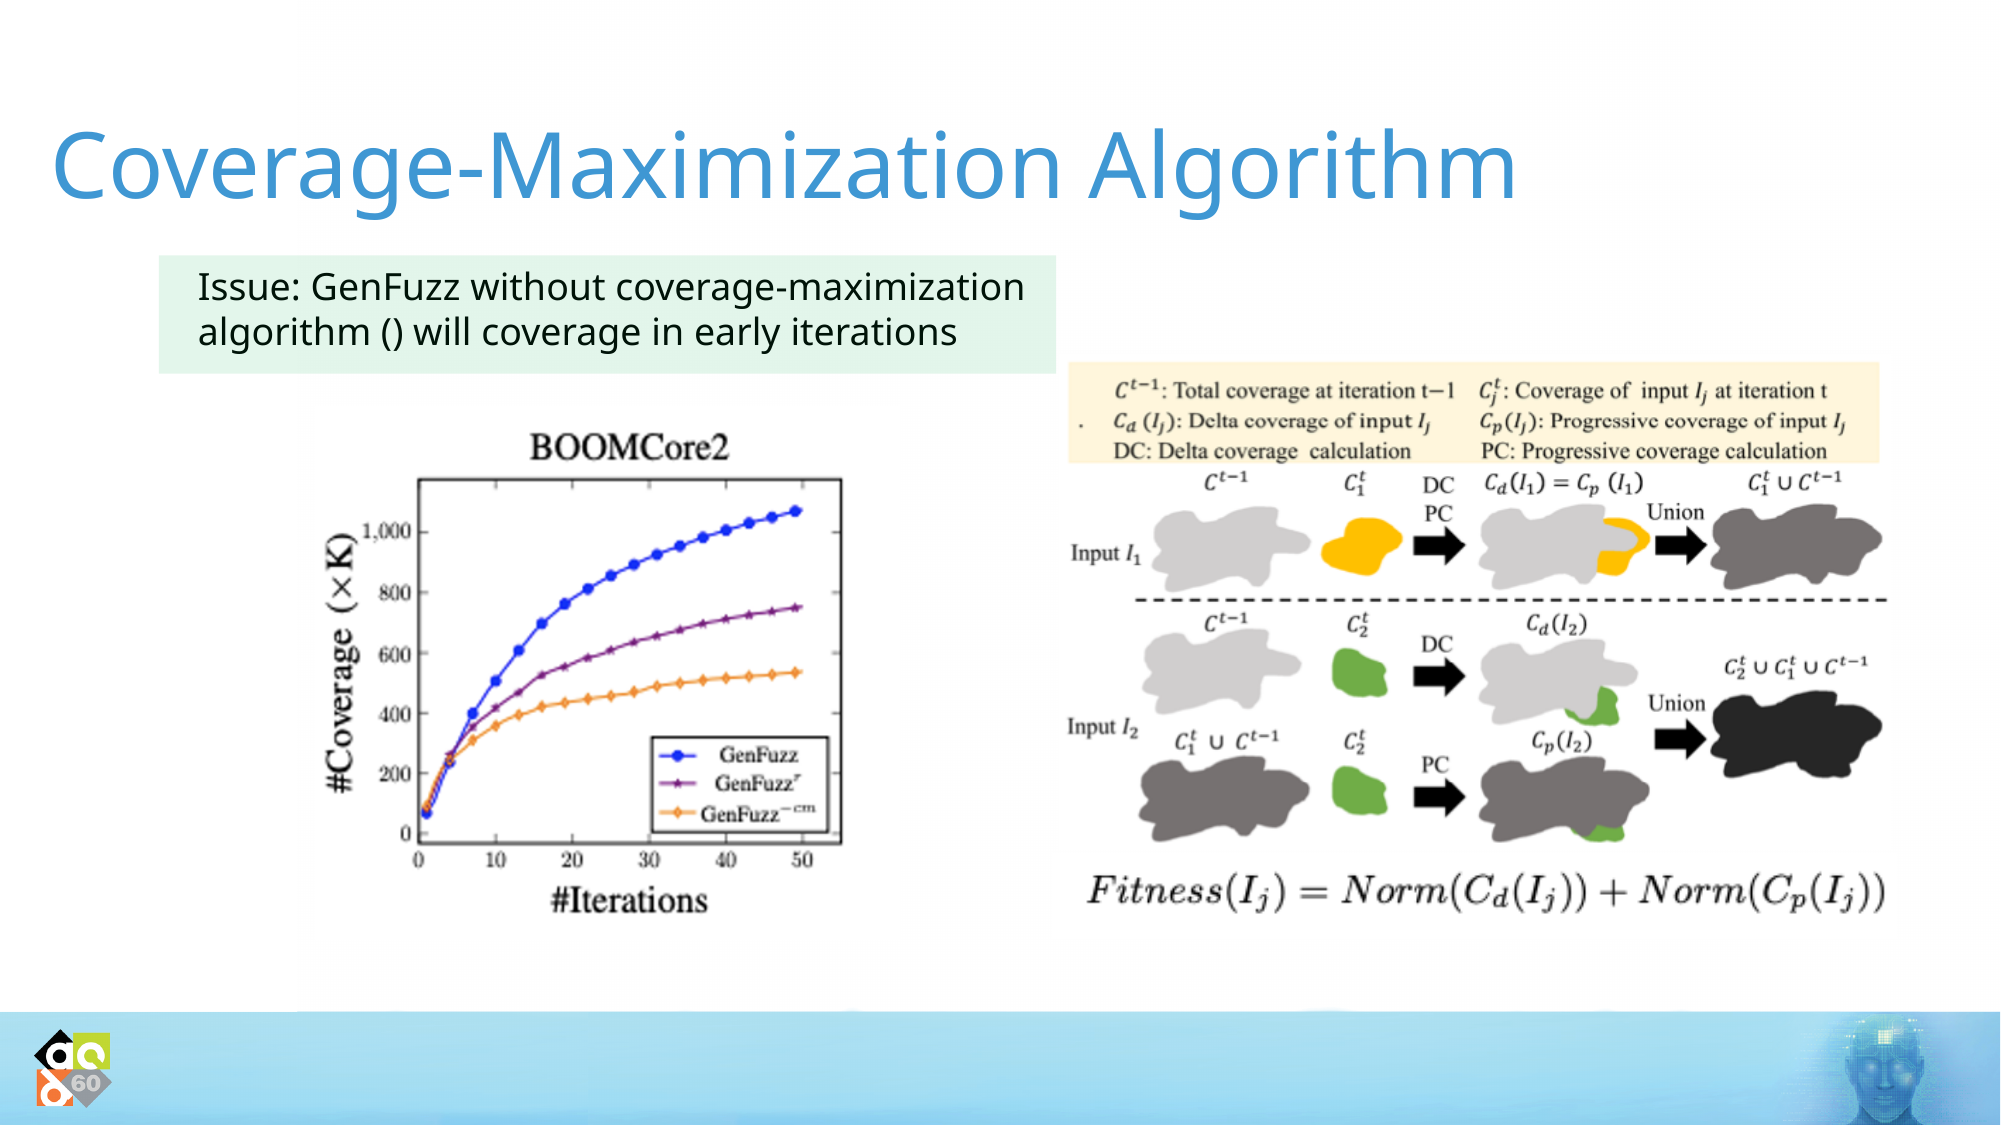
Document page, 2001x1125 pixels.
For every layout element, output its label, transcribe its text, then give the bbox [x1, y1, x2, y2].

text_box [158, 254, 1057, 375]
title Coverage-Maximization Algorithm [35, 59, 1959, 278]
picture [0, 0, 2001, 1125]
